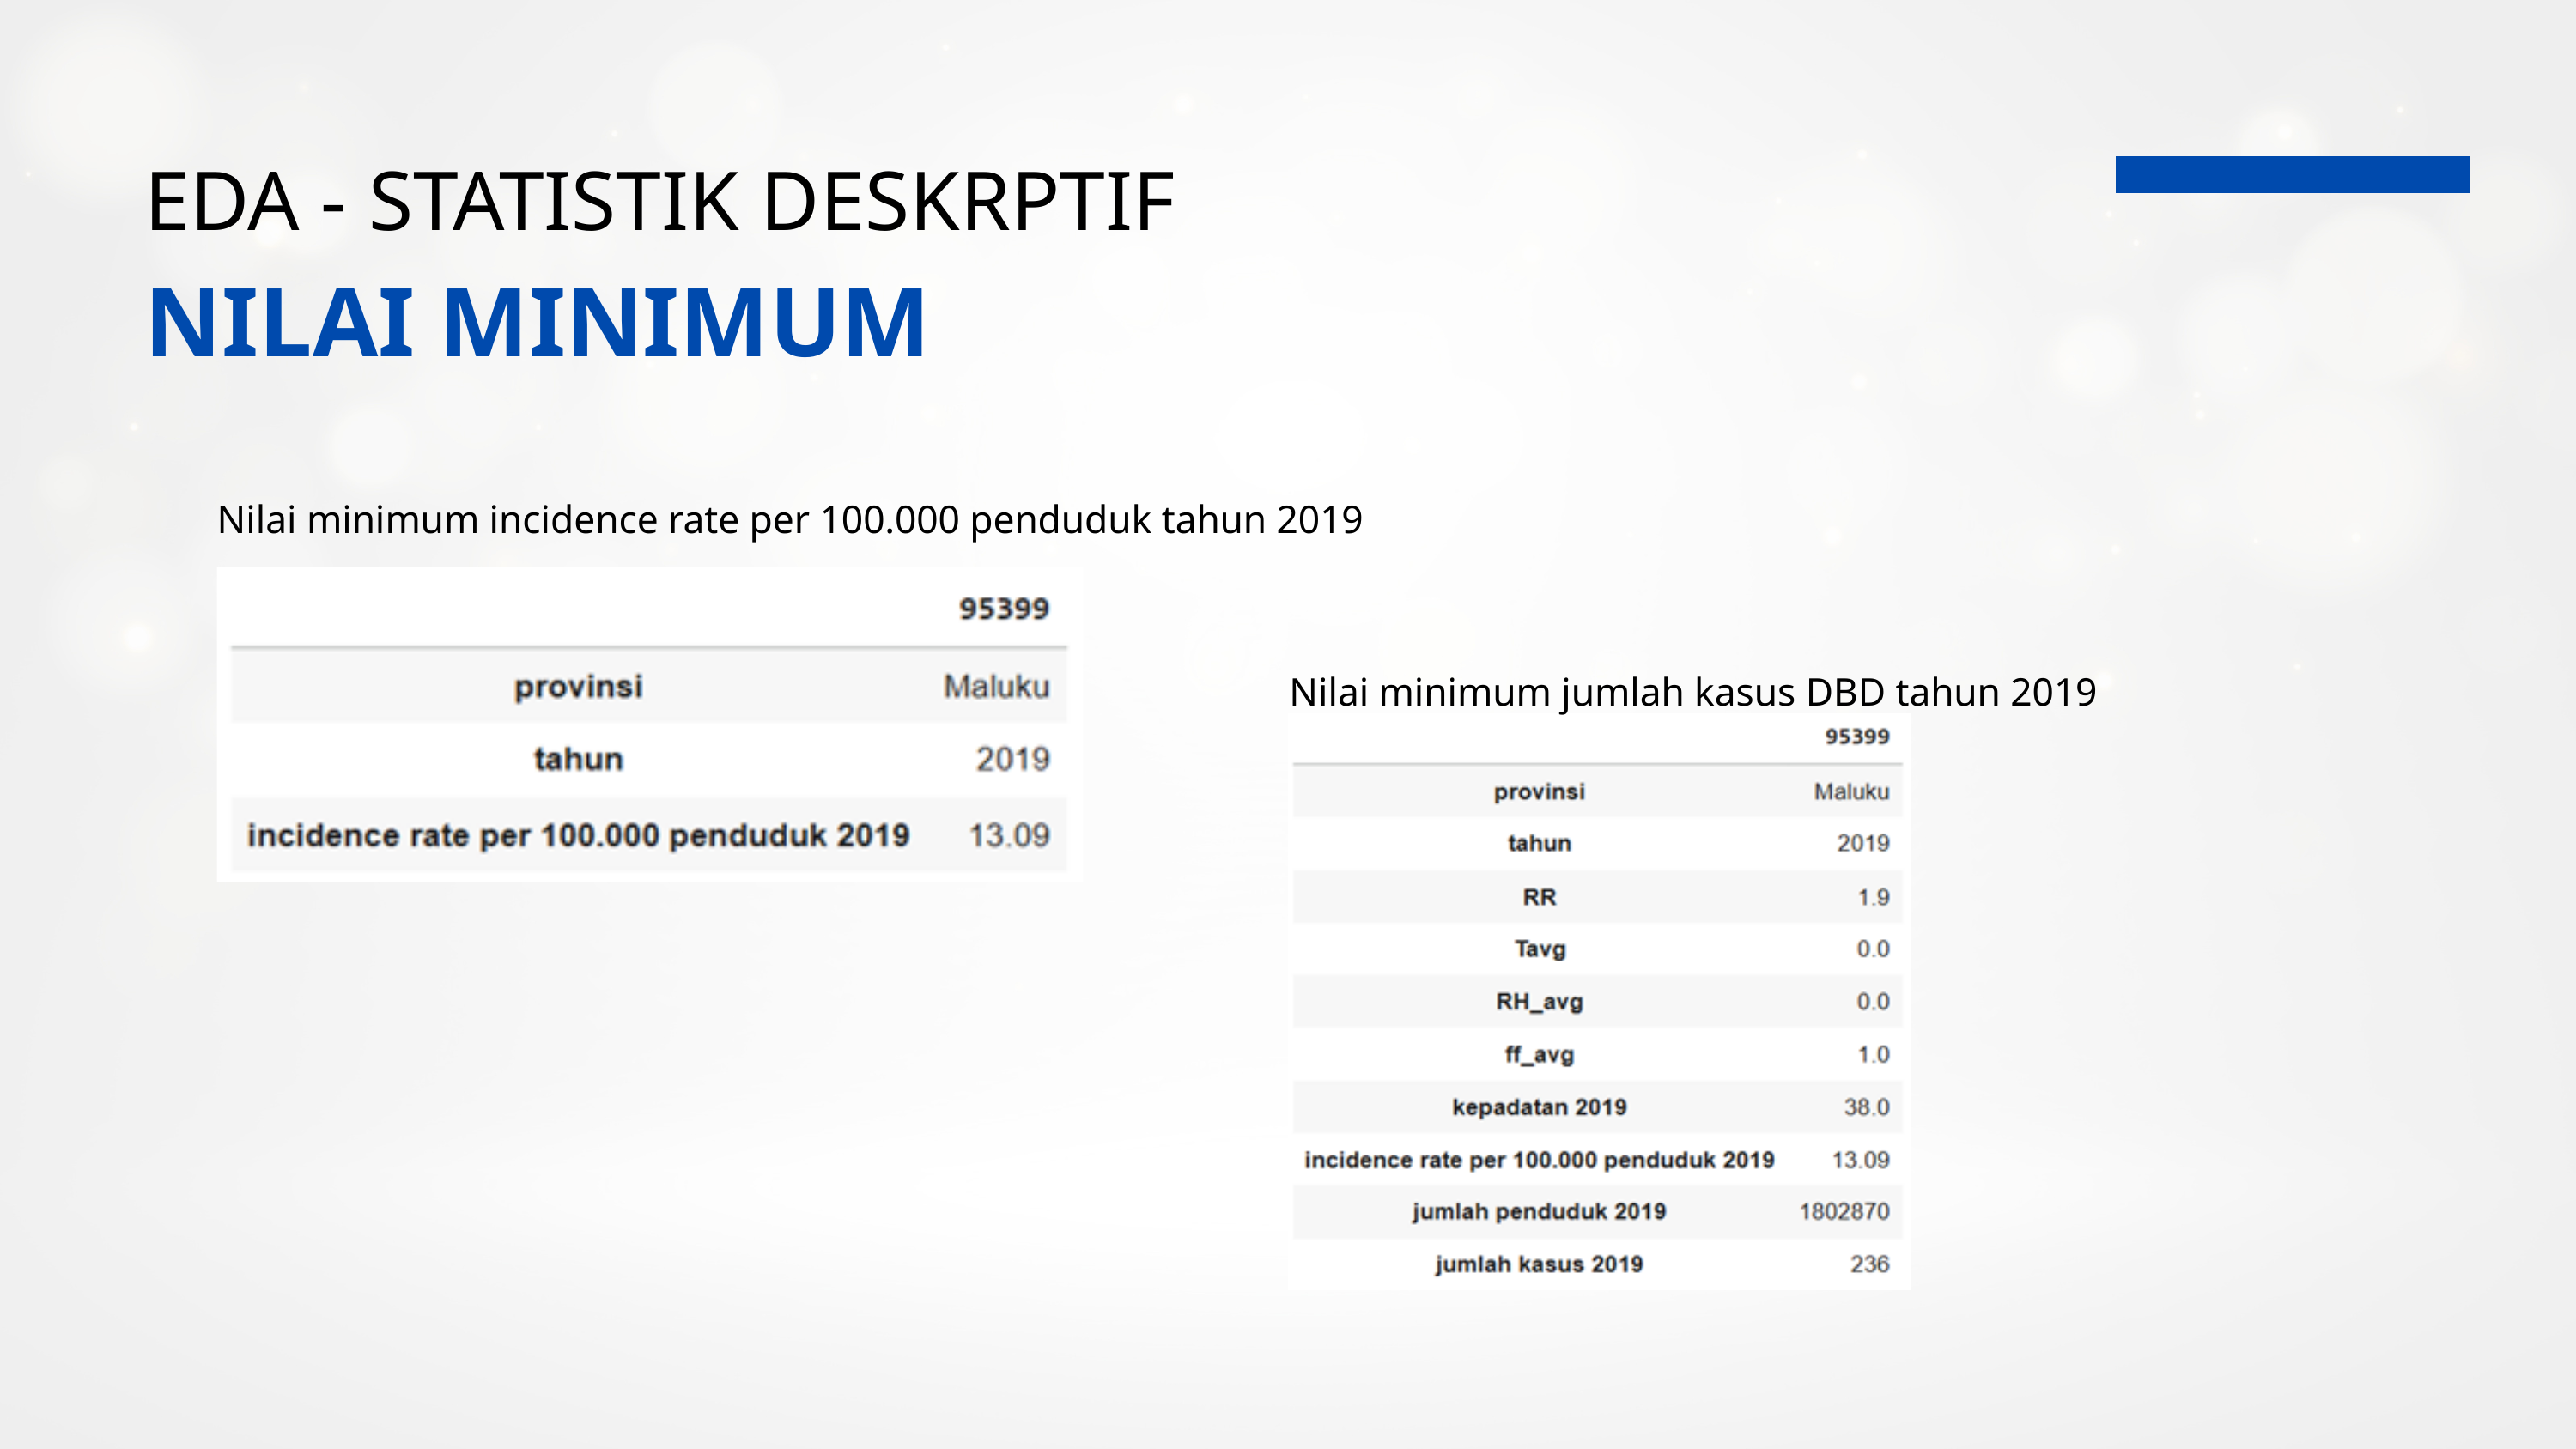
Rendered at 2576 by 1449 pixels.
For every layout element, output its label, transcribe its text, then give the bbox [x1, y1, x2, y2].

text_box [216, 567, 1084, 882]
text_box Nilai minimum incidence rate per 100.000 penduduk tahun 2019 [216, 488, 1467, 542]
text_box [1287, 713, 1911, 1290]
text_box Nilai minimum jumlah kasus DBD tahun 2019 [1289, 660, 2540, 714]
text_box [0, 0, 2576, 1449]
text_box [2116, 155, 2471, 194]
text_box NILAI MINIMUM [144, 247, 1238, 376]
text_box EDA - STATISTIK DESKRPTIF [144, 132, 1368, 247]
